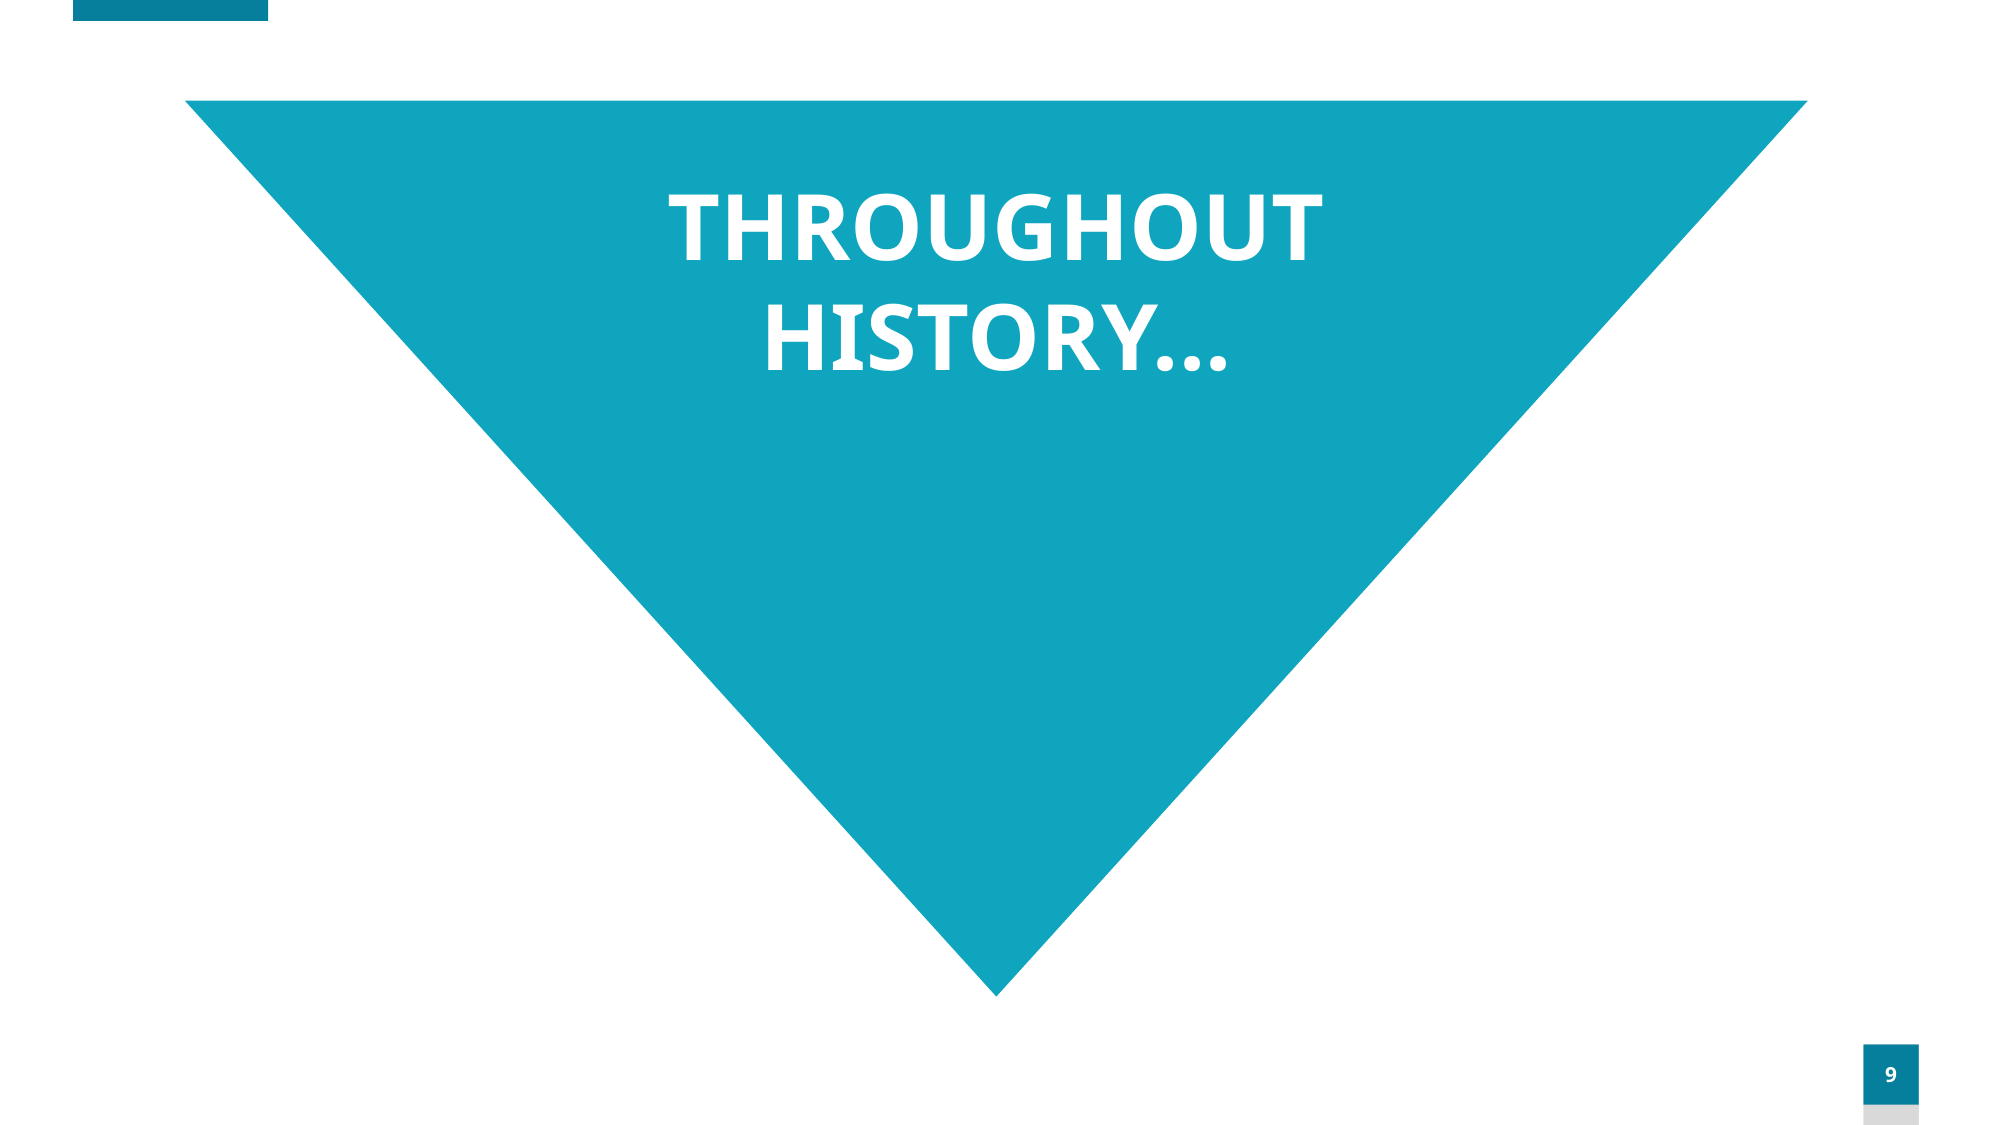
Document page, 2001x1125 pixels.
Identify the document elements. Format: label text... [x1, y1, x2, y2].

text_box [182, 99, 1811, 999]
text_box THROUGHOUT HISTORY... [466, 161, 1527, 397]
